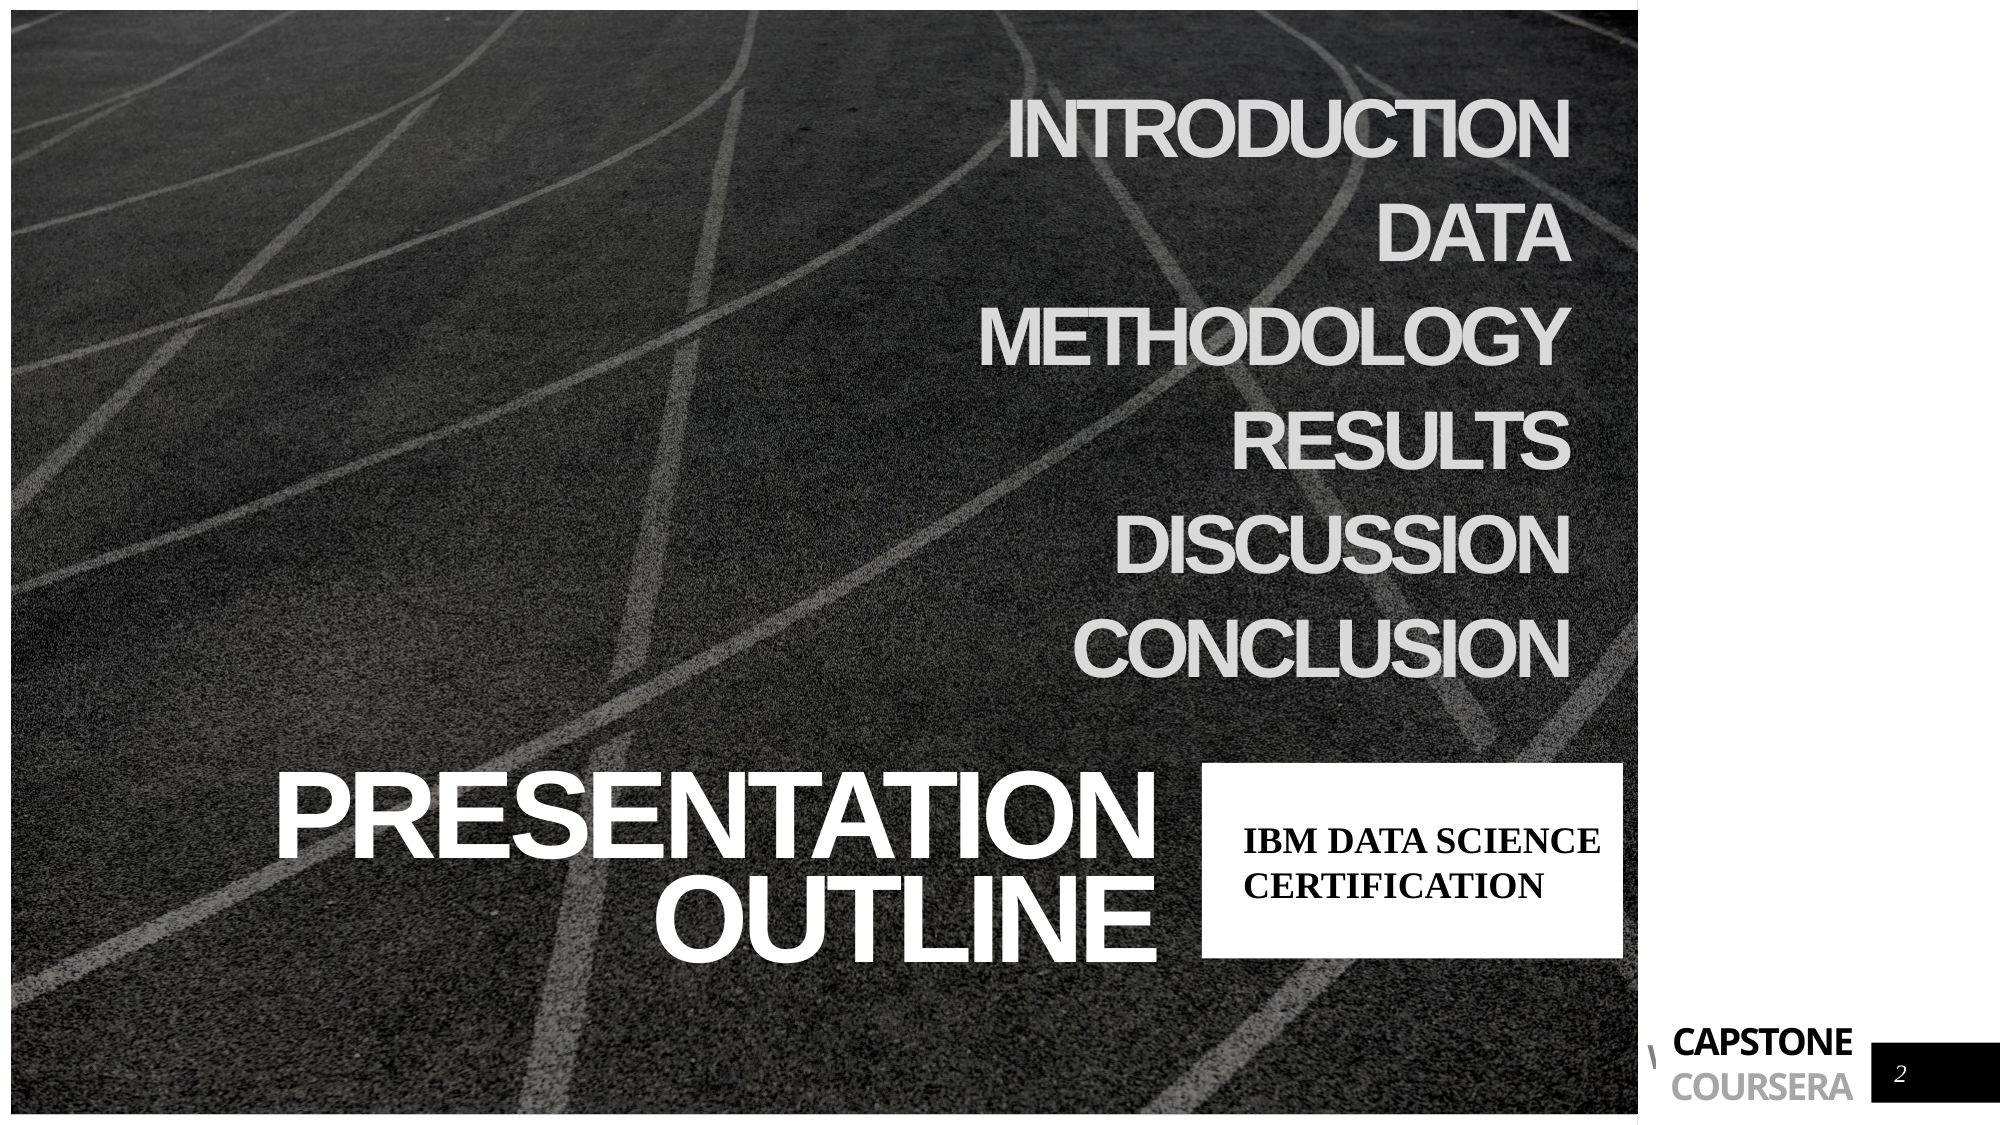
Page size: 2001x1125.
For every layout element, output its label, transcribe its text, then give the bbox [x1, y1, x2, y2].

picture [11, 10, 1638, 1114]
text_box CAPSTONE COURSERA [1655, 1012, 1854, 1108]
slide_number 2 [1877, 1050, 1924, 1096]
